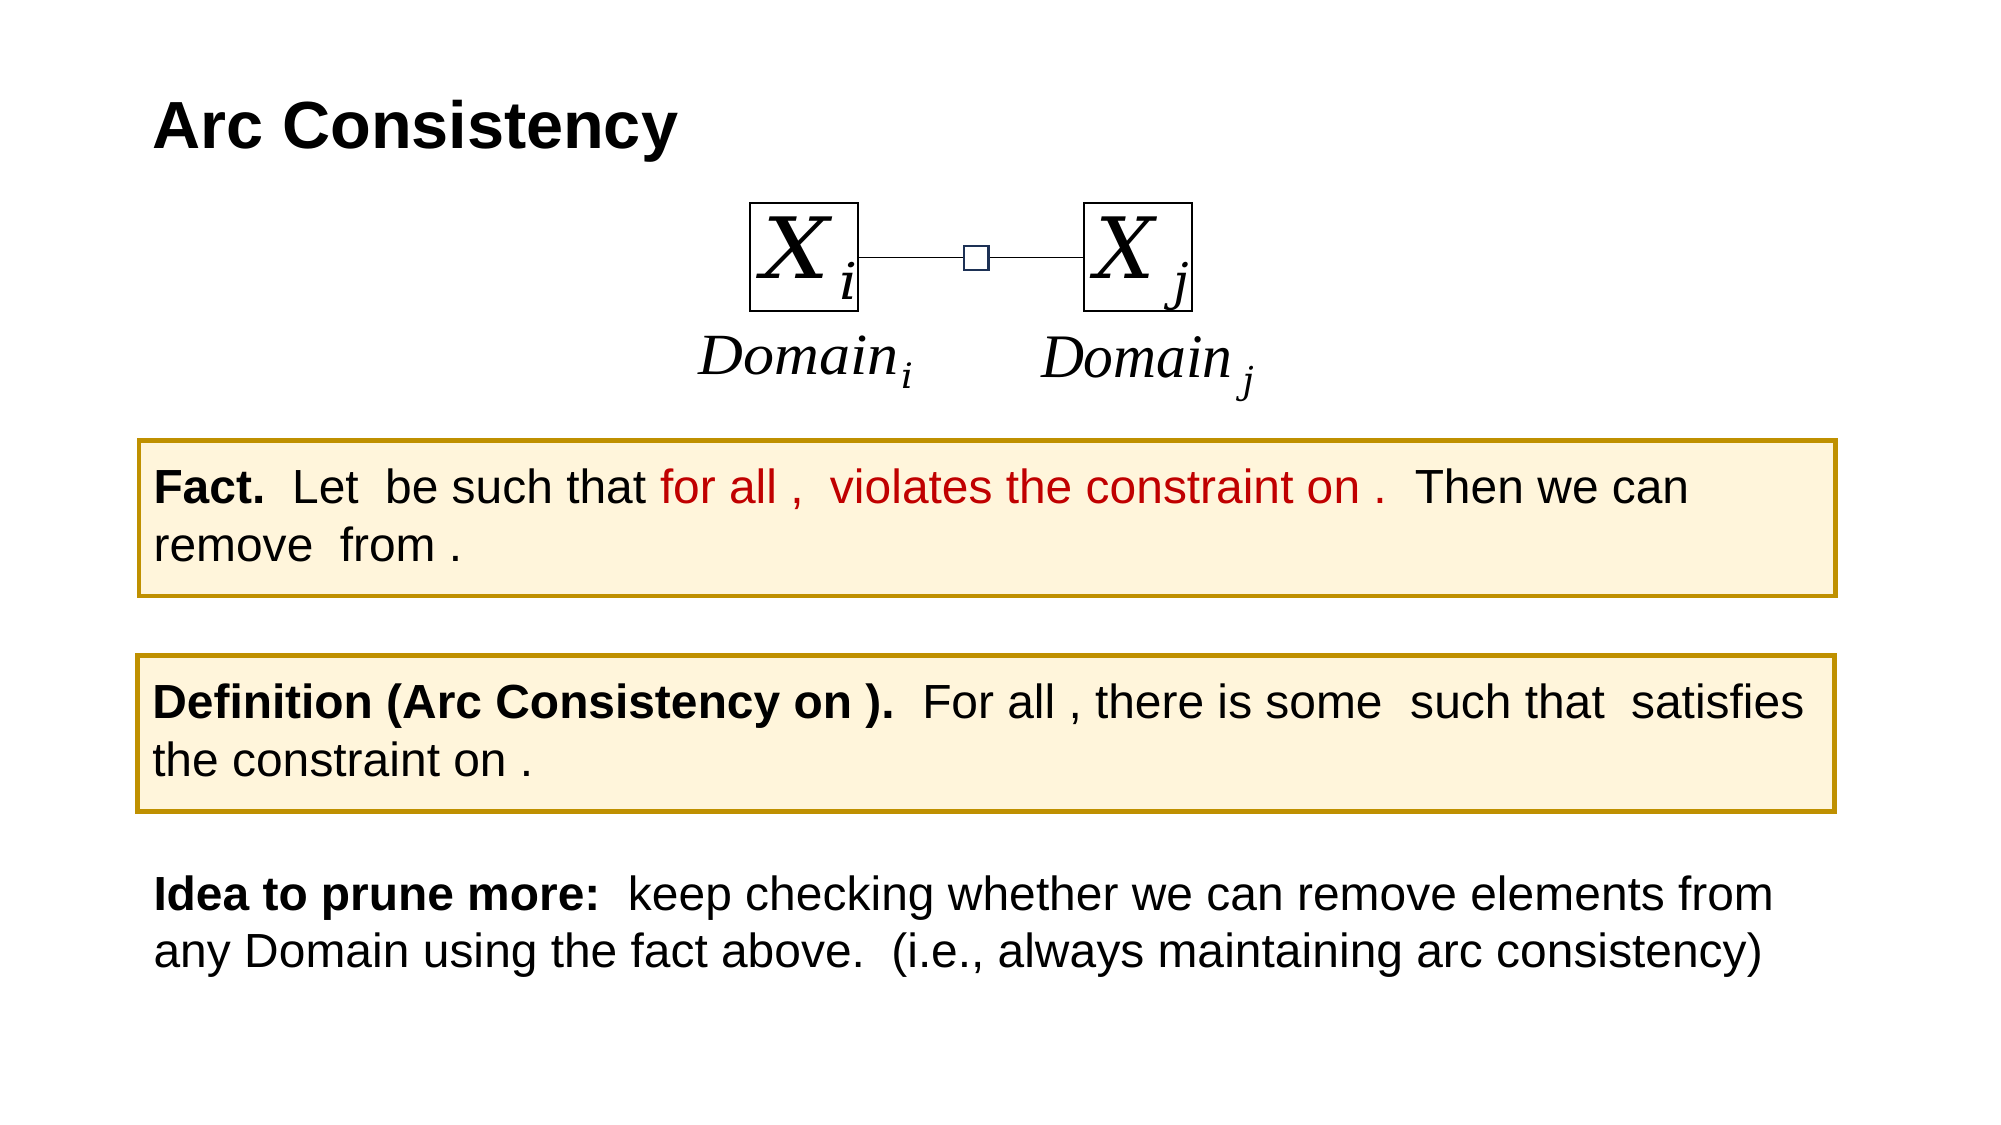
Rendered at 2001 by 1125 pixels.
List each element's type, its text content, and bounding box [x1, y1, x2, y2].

text_box [136, 654, 1835, 812]
title Arc Consistency [137, 59, 1863, 194]
text_box [138, 439, 1837, 597]
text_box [695, 204, 1256, 402]
text_box Idea to prune more: keep checking whether we can remove elements from any Domain using the fact above. (i.e., always maintaining arc consistency) [138, 855, 1864, 985]
